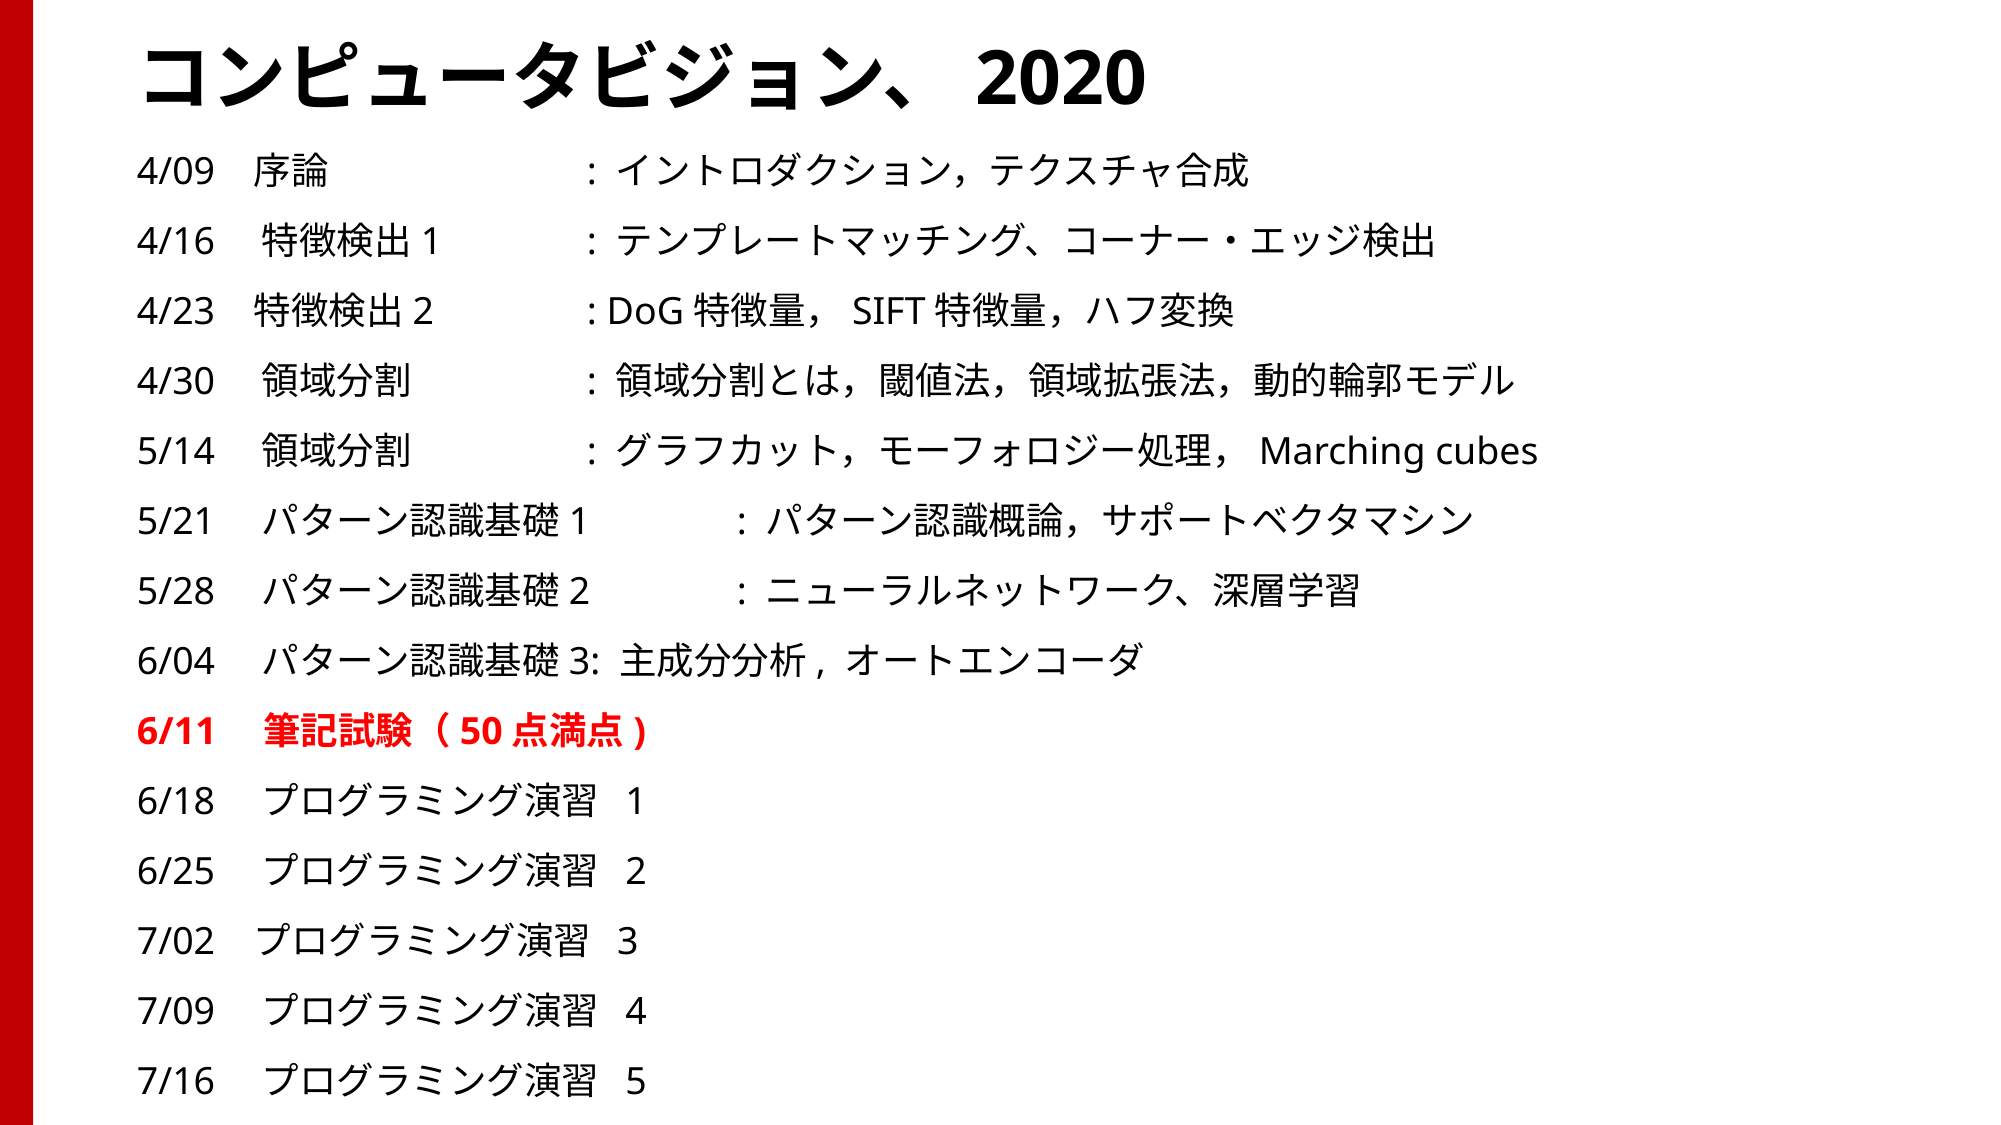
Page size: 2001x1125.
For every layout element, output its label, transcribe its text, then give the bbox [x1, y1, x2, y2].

title コンピュータビジョン、2020 [121, 20, 1716, 139]
list 4/09 序論 : イントロダクション，テクスチャ合成 4/16 特徴検出1 : テンプレートマッチング、コーナー・エッジ検出 4/23 特徴検出2 : DoG特徴量，SIFT特徴量，ハフ変換 4/30 領域分割 : 領域分割とは，閾値法，領域拡張法，動的輪郭モデル 5/14 領域分割 : グラフカット，モーフォロジー処理，Marching cubes 5/21 パターン認識基礎1 : パターン認識概論，サポートベクタマシン 5/28 パターン認識基礎2 : ニューラルネットワーク、深層学習 6/04 パターン認識基礎3: 主成分分析, オートエンコーダ 6/11 筆記試験（50点満点) 6/18 プログラミング演習 1 6/25 プログラミング演習 2 7/02 プログラミング演習 3 7/09 プログラミング演習 4 7/16 プログラミング演習 5 [121, 139, 1823, 1125]
